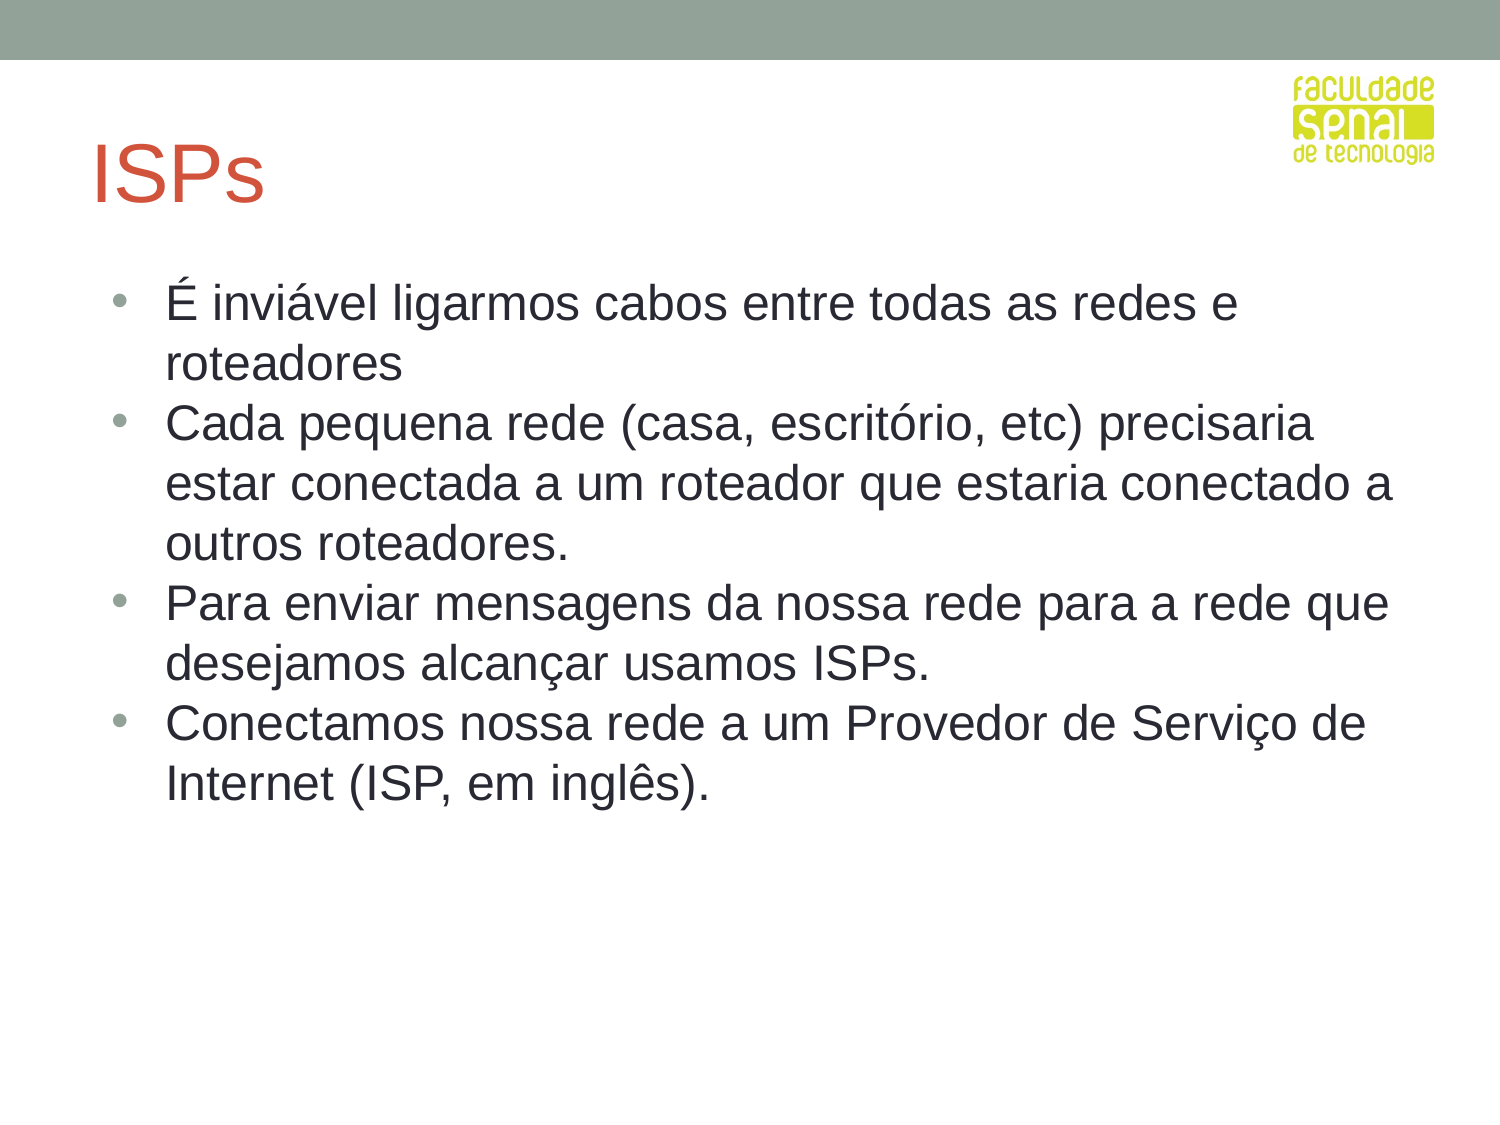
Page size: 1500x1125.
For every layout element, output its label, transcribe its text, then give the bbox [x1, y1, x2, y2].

picture [1293, 76, 1434, 165]
title ISPs [75, 87, 1425, 251]
list É inviável ligarmos cabos entre todas as redes e roteadores Cada pequena rede (casa, escritório, etc) precisaria estar conectada a um roteador que estaria conectado a outros roteadores. Para enviar mensagens da nossa rede para a rede que desejamos alcançar usamos ISPs. Conectamos nossa rede a um Provedor de Serviço de Internet (ISP, em inglês). [75, 262, 1425, 1063]
